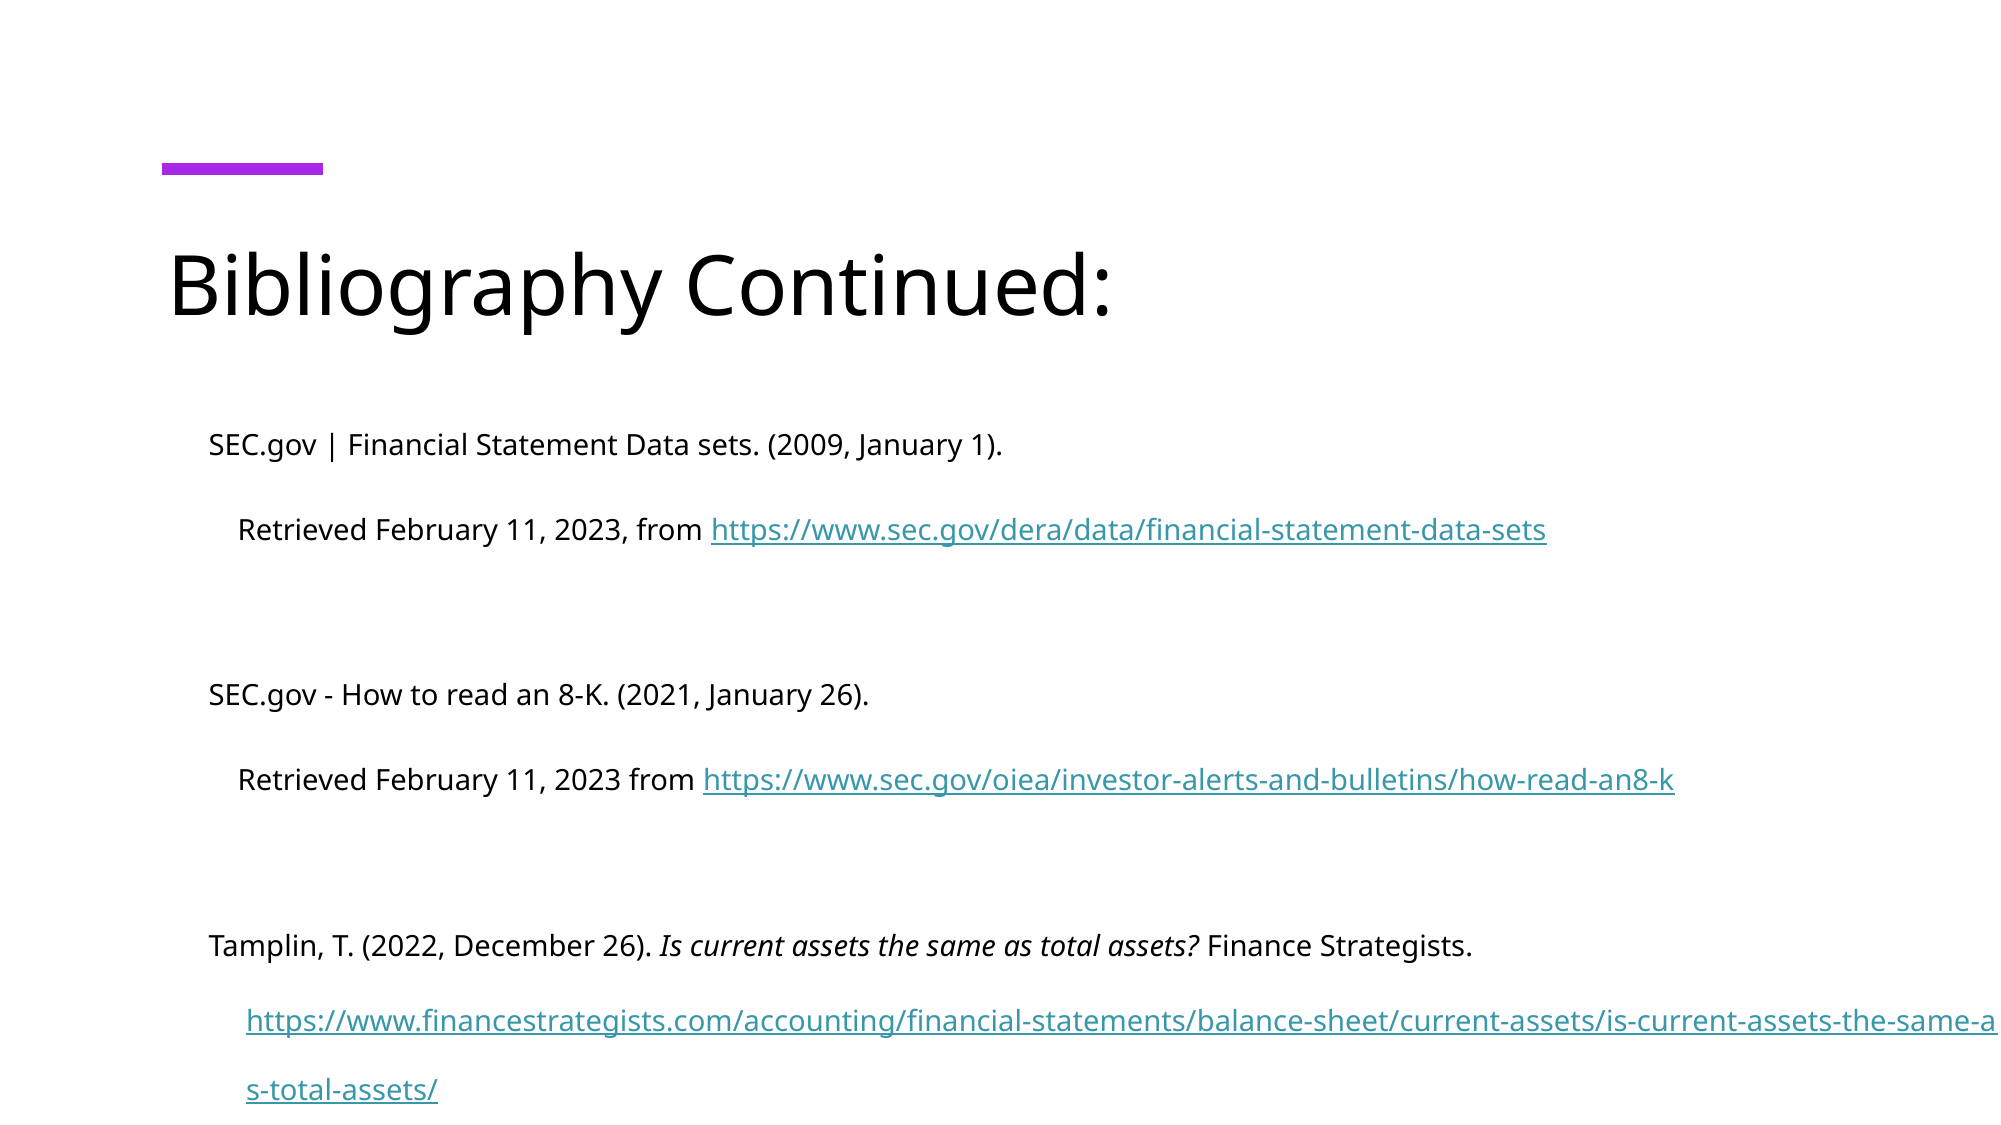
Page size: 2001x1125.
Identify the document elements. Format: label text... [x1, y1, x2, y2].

title Bibliography Continued: [152, 224, 1853, 383]
list SEC.gov | Financial Statement Data sets. (2009, January 1). Retrieved February 11, 2023, from https://www.sec.gov/dera/data/financial-statement-data-sets SEC.gov - How to read an 8-K. (2021, January 26). Retrieved February 11, 2023 from https://www.sec.gov/oiea/investor-alerts-and-bulletins/how-read-an8-k Tamplin, T. (2022, December 26). Is current assets the same as total assets? Finance Strategists. https://www.financestrategists.com/accounting/financial-statements/balance-sheet/current-assets/is-current-assets-the-same-as-total-assets/ [150, 383, 2000, 1124]
